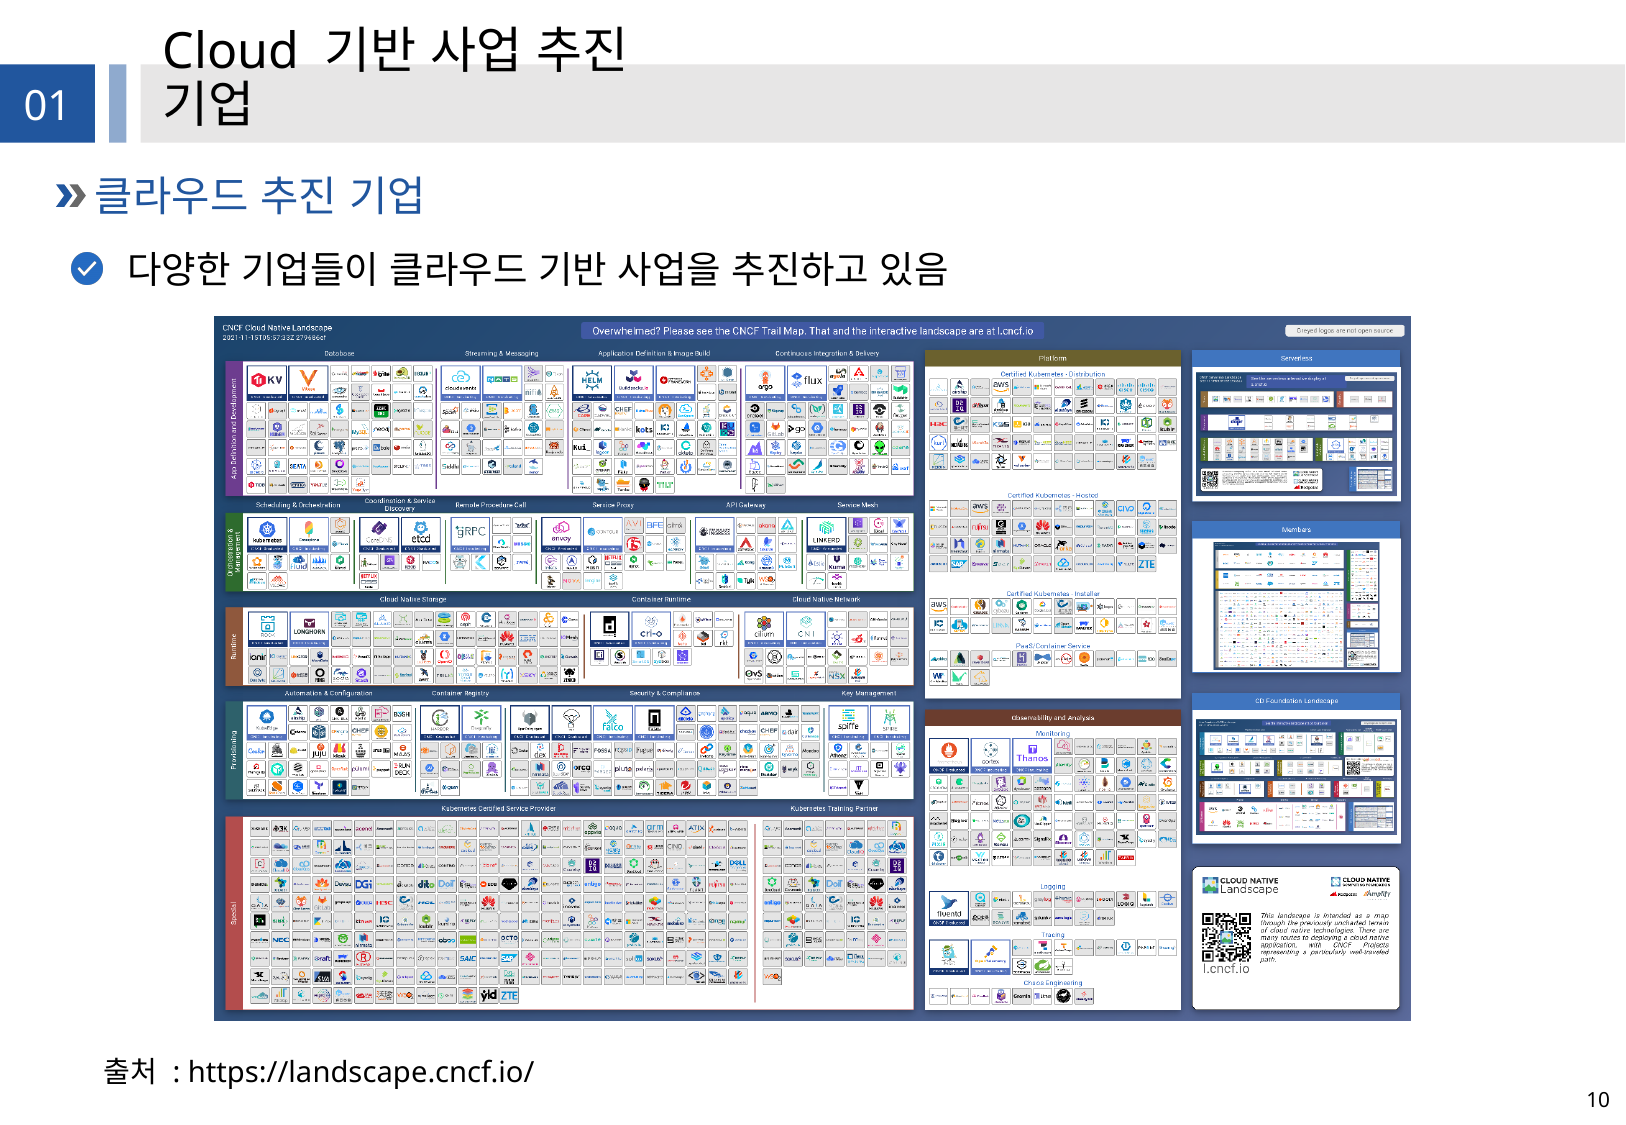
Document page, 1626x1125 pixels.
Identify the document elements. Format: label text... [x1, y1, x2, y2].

list 01 [12, 83, 83, 130]
slide_number 10 [1422, 1070, 1625, 1125]
text_box 출처 : https://landscape.cncf.io/ [88, 1045, 550, 1096]
list 클라우드 추진 기업 [94, 175, 1568, 221]
text_box 다양한 기업들이 클라우드 기반 사업을 추진하고 있음 [56, 238, 1568, 299]
picture [71, 252, 103, 285]
picture [214, 316, 1411, 1021]
title Cloud 기반 사업 추진 기업 [162, 78, 702, 134]
